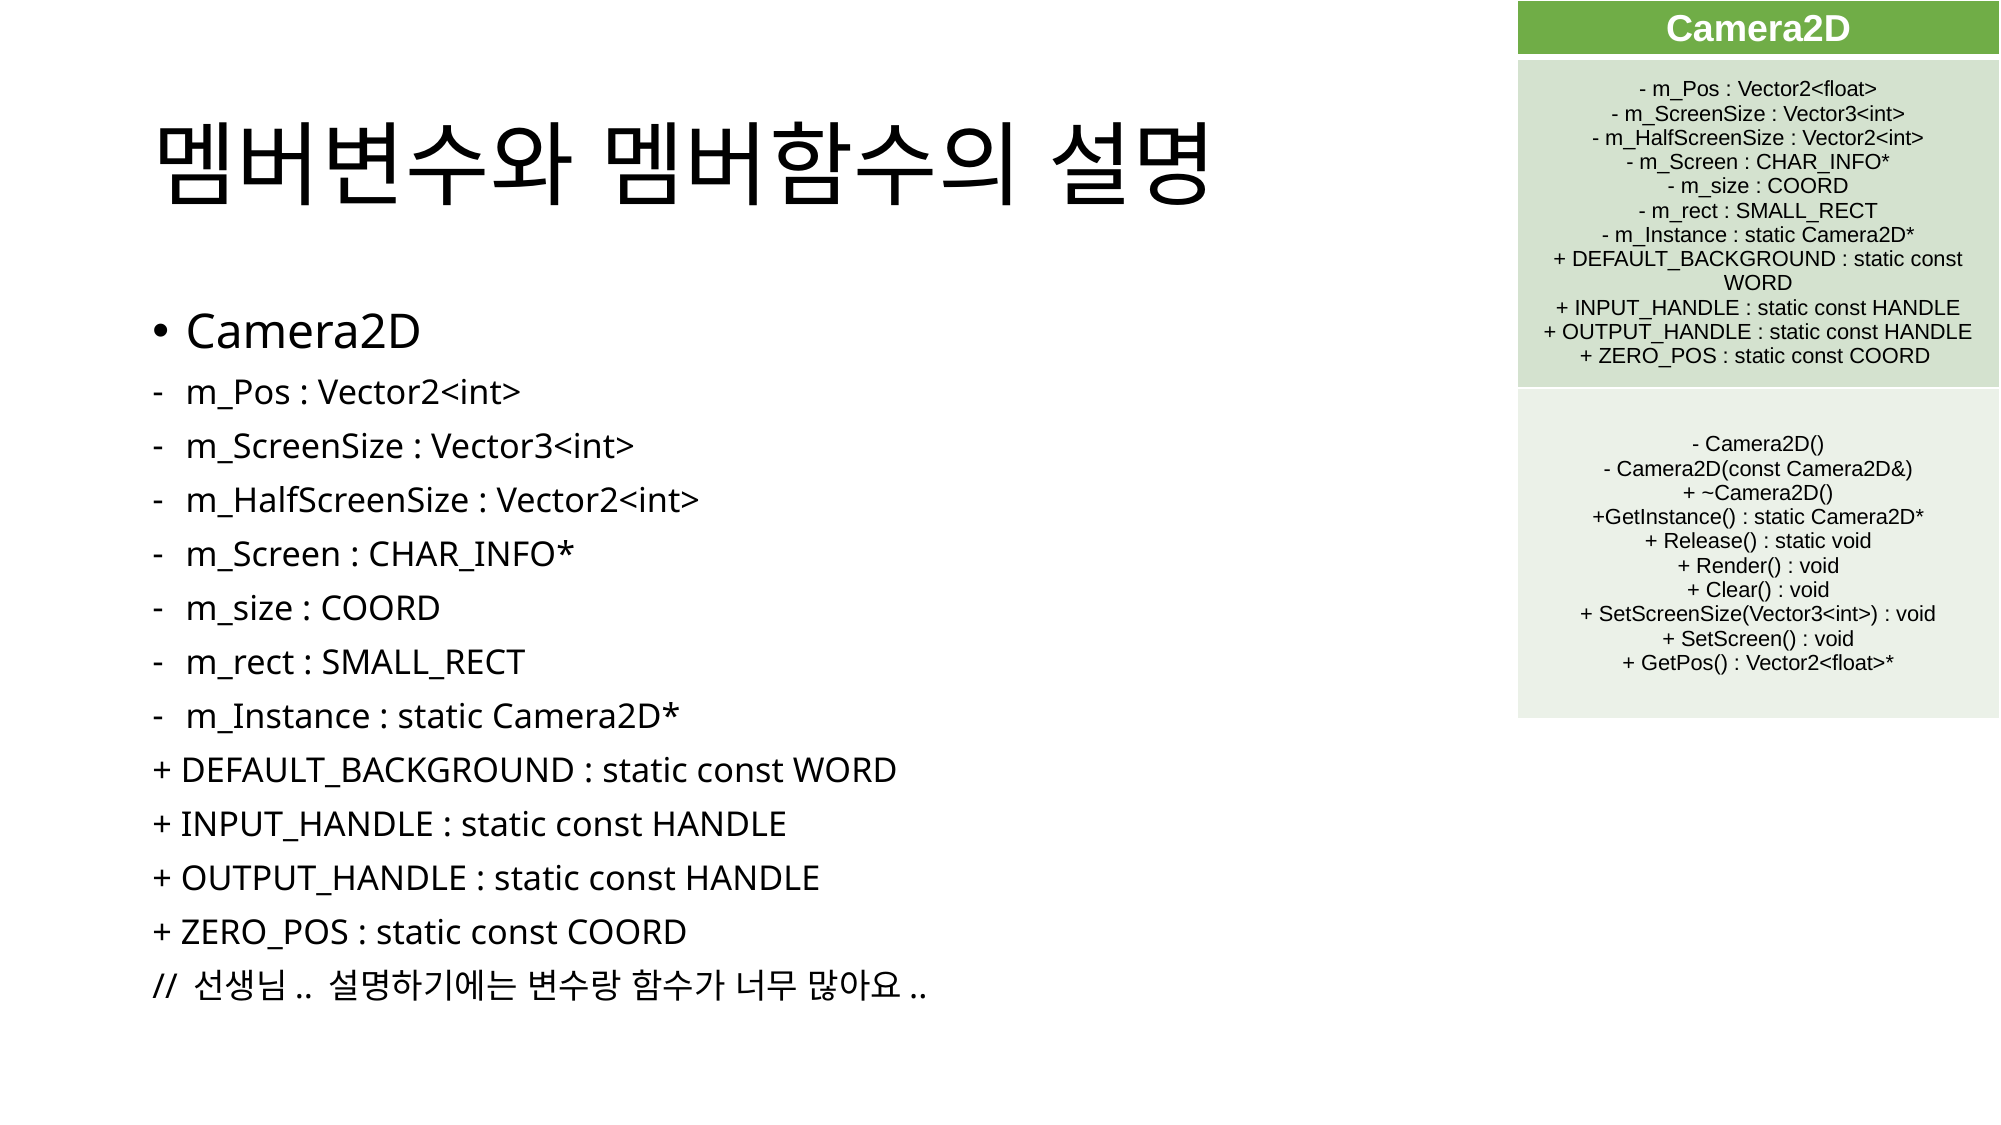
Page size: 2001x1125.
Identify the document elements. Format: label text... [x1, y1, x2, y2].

table_cell - Camera2D() - Camera2D(const Camera2D&) + ~Camera2D() +GetInstance() : static Camera2D* + Release() : static void + Render() : void + Clear() : void + SetScreenSize(Vector3<int>) : void + SetScreen() : void + GetPos() : Vector2<float>* [1518, 389, 1999, 718]
table_header Camera2D [1518, 1, 1999, 54]
list Camera2D m_Pos : Vector2<int> m_ScreenSize : Vector3<int> m_HalfScreenSize : Vector2<int> m_Screen : CHAR_INFO* m_size : COORD m_rect : SMALL_RECT m_Instance : static Camera2D* + DEFAULT_BACKGROUND : static const WORD + INPUT_HANDLE : static const HANDLE + OUTPUT_HANDLE : static const HANDLE + ZERO_POS : static const COORD // 선생님.. 설명하기에는 변수랑 함수가 너무 많아요.. [137, 299, 1863, 1014]
title 멤버변수와 멤버함수의 설명 [137, 59, 1516, 278]
table_cell - m_Pos : Vector2<float> - m_ScreenSize : Vector3<int> - m_HalfScreenSize : Vector2<int> - m_Screen : CHAR_INFO* - m_size : COORD - m_rect : SMALL_RECT - m_Instance : static Camera2D* + DEFAULT_BACKGROUND : static const WORD + INPUT_HANDLE : static const HANDLE + OUTPUT_HANDLE : static const HANDLE + ZERO_POS : static const COORD [1518, 60, 1999, 387]
